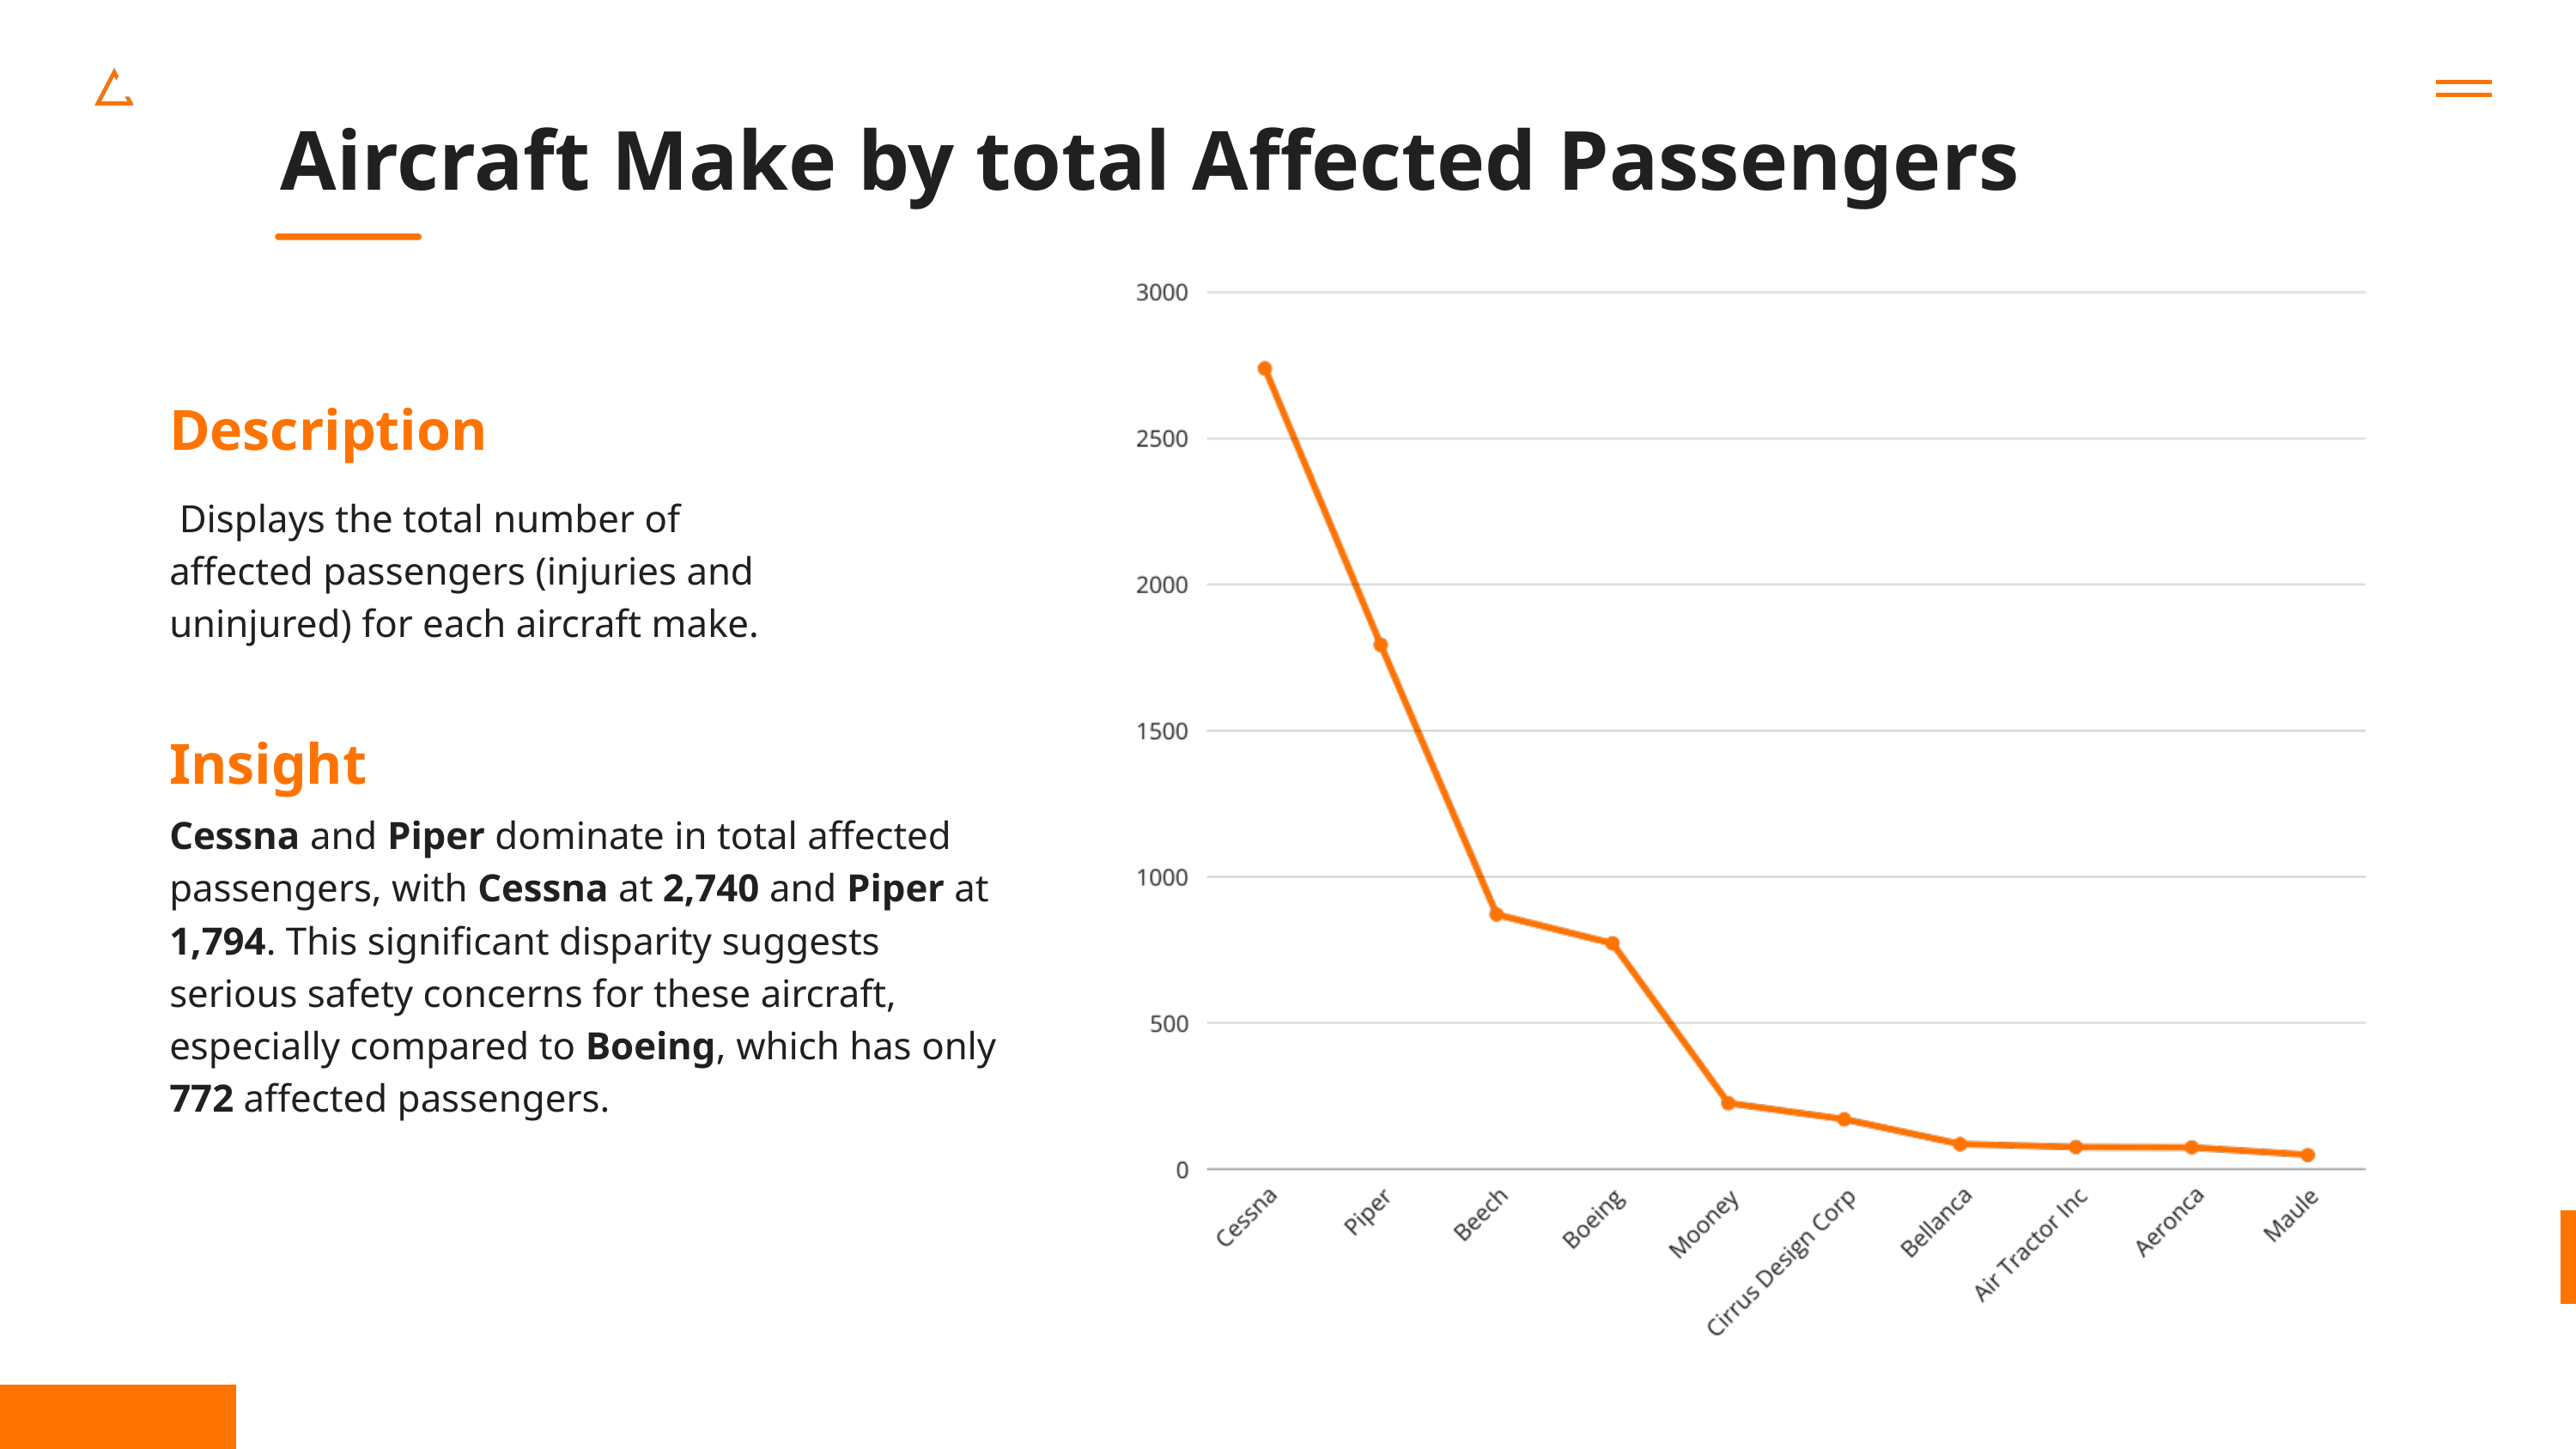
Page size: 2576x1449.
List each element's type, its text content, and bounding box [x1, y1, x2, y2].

text_box Aircraft Make by total Affected Passengers [280, 111, 2206, 207]
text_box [2435, 92, 2493, 97]
text_box Description [169, 384, 1008, 462]
picture [1012, 160, 2488, 1449]
text_box [94, 68, 134, 106]
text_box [2435, 79, 2493, 84]
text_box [0, 1384, 236, 1449]
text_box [274, 233, 422, 240]
text_box Displays the total number of affected passengers (injuries and uninjured) for each aircraft make. [169, 487, 797, 646]
text_box Cessna and Piper dominate in total affected passengers, with Cessna at 2,740 and Piper at 1,794. This significant disparity suggests serious safety concerns for these aircraft, especially compared to Boeing, which has only 772 affected passengers. [169, 804, 1008, 1120]
text_box Insight [169, 717, 1008, 796]
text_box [2560, 1210, 2576, 1304]
